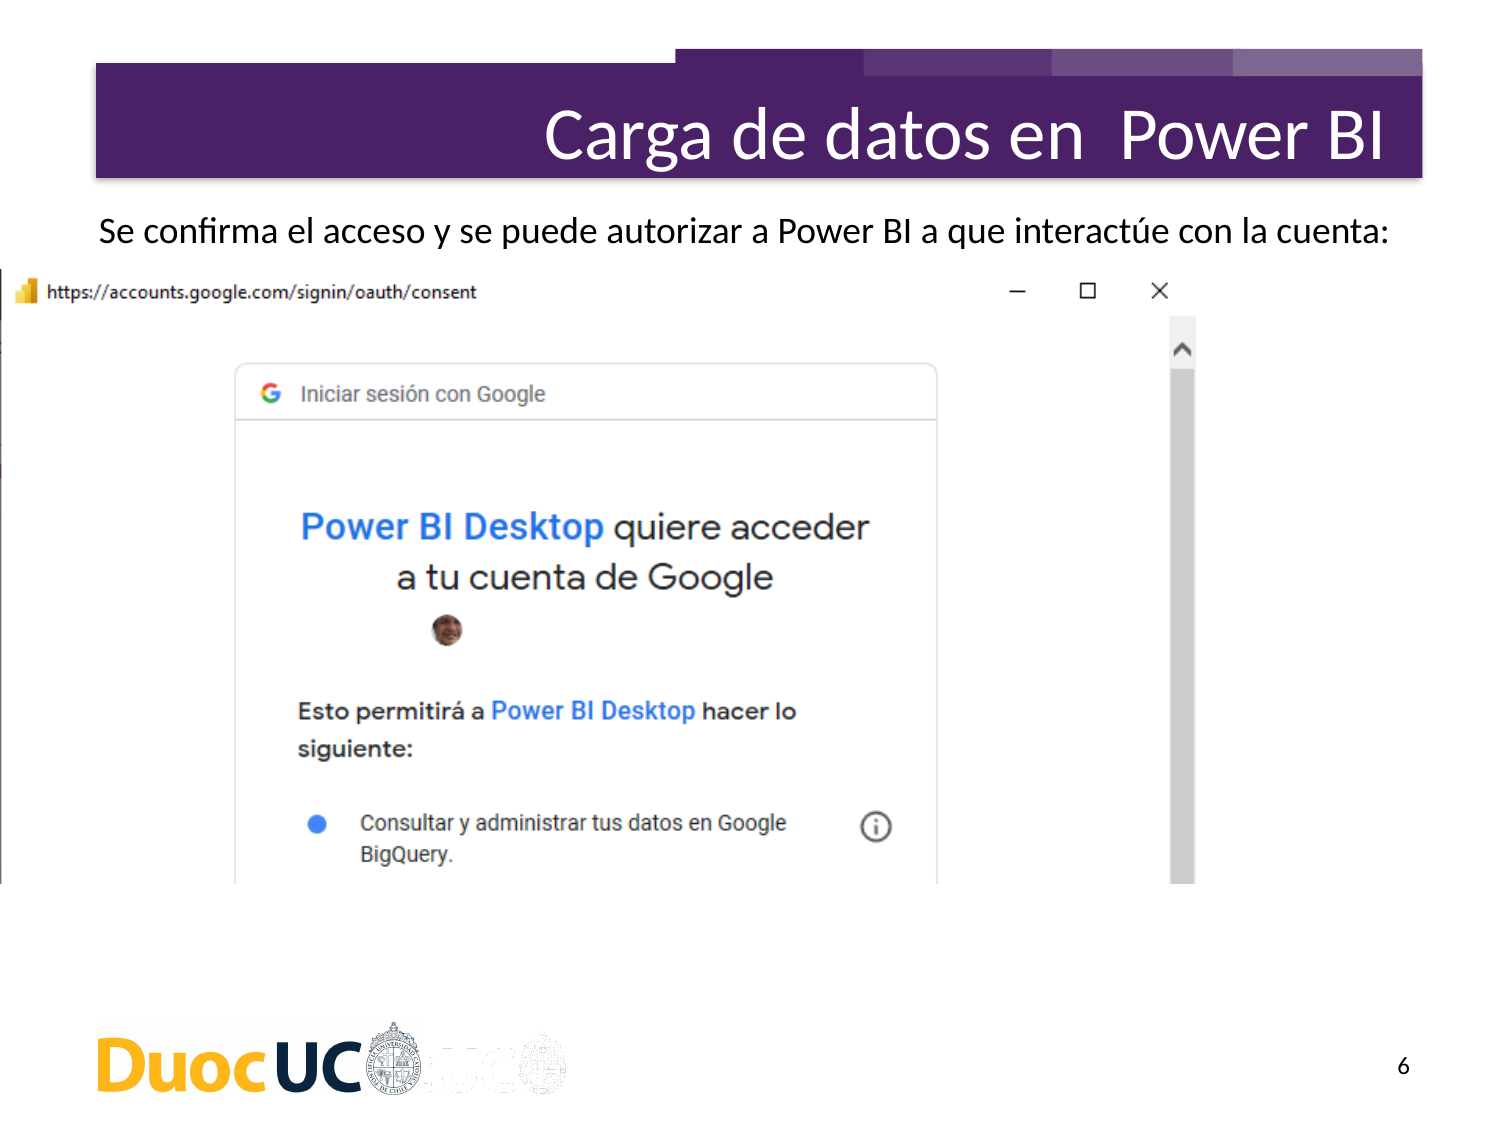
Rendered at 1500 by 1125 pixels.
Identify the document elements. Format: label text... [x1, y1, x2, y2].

picture [0, 268, 1196, 884]
picture [96, 1021, 566, 1095]
text_box Se confirma el acceso y se puede autorizar a Power BI a que interactúe con la cuenta: [84, 198, 1457, 258]
text_box 6 [1074, 1042, 1425, 1103]
title Carga de datos en Power BI [523, 33, 1405, 198]
